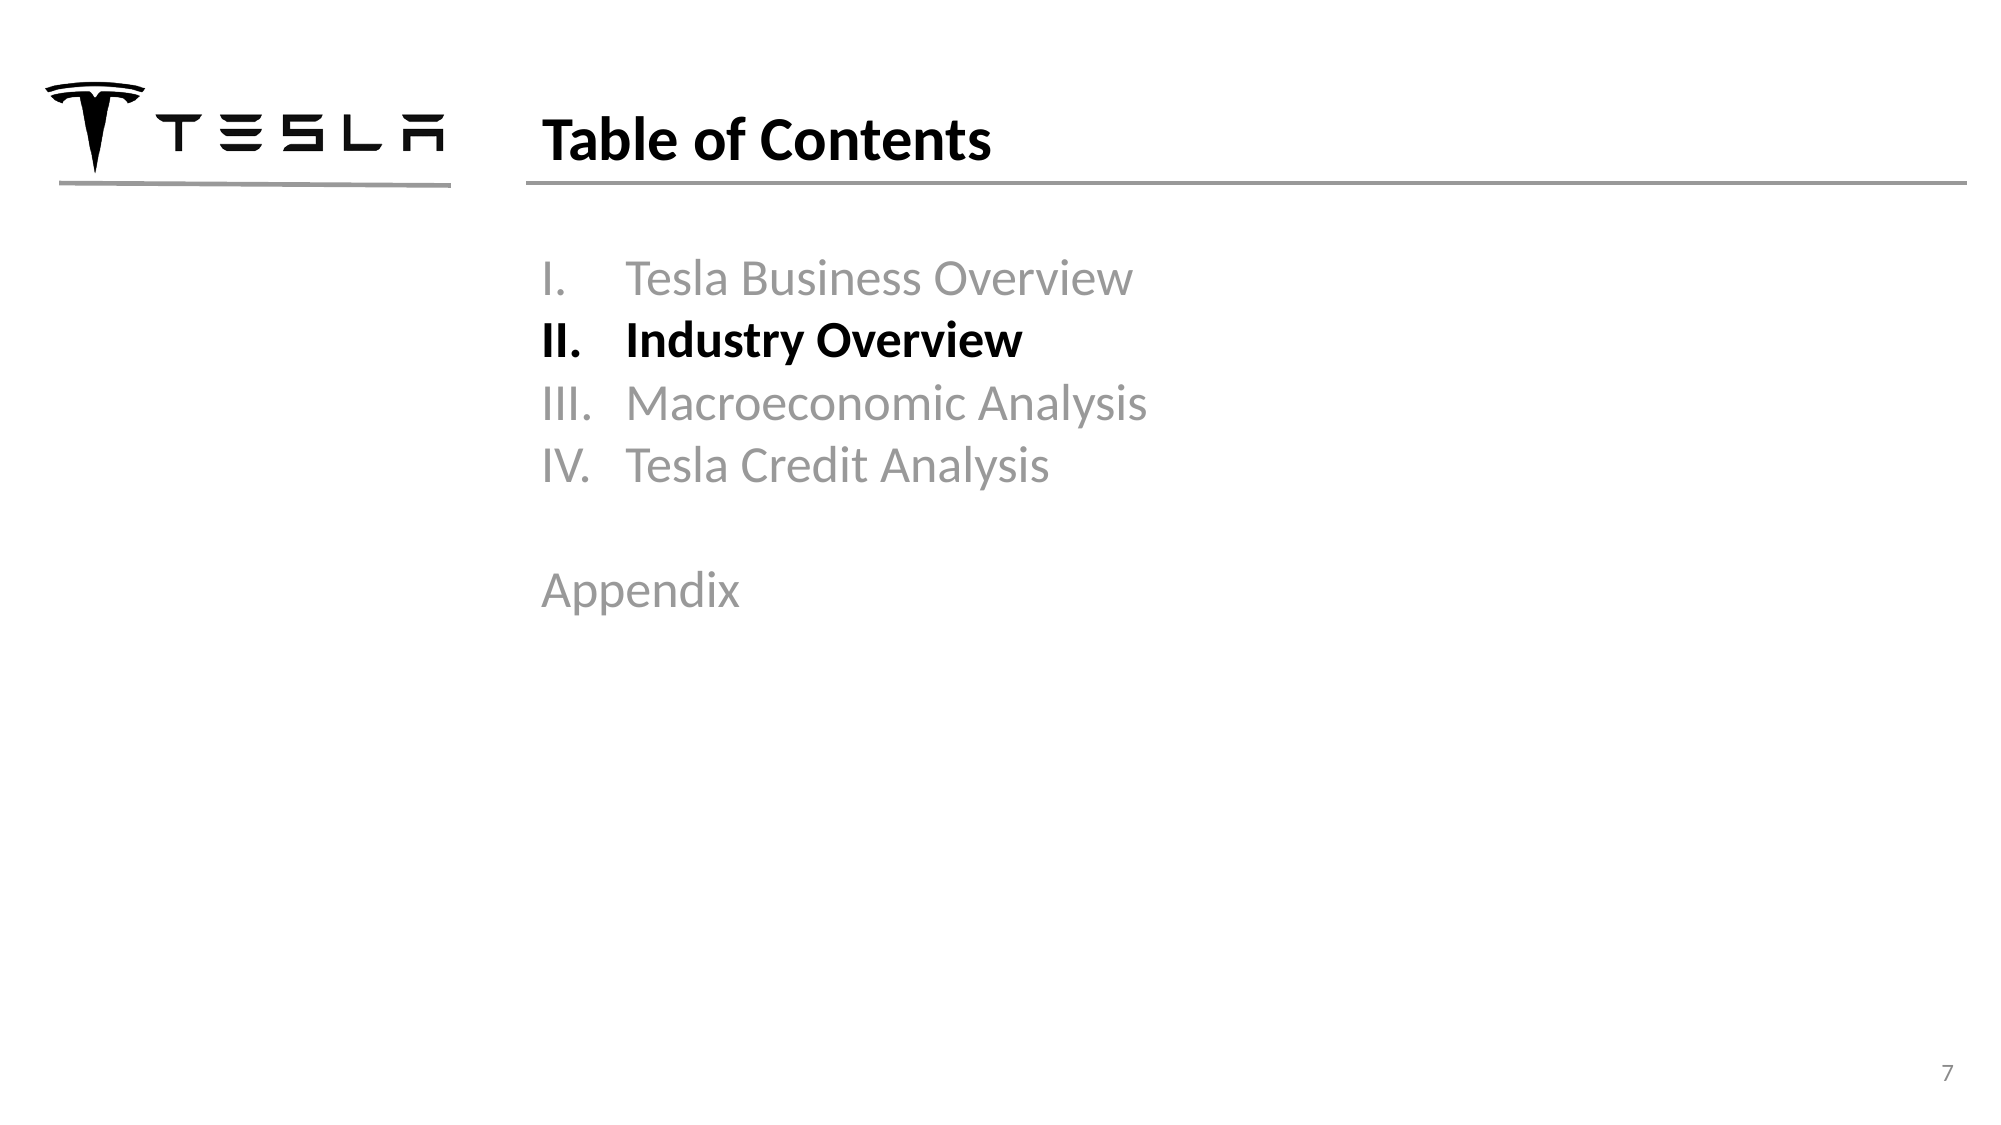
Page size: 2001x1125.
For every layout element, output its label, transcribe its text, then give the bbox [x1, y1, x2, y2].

slide_number 7 [1519, 1041, 1969, 1102]
text_box Table of Contents [527, 90, 1968, 181]
picture [20, 16, 471, 236]
